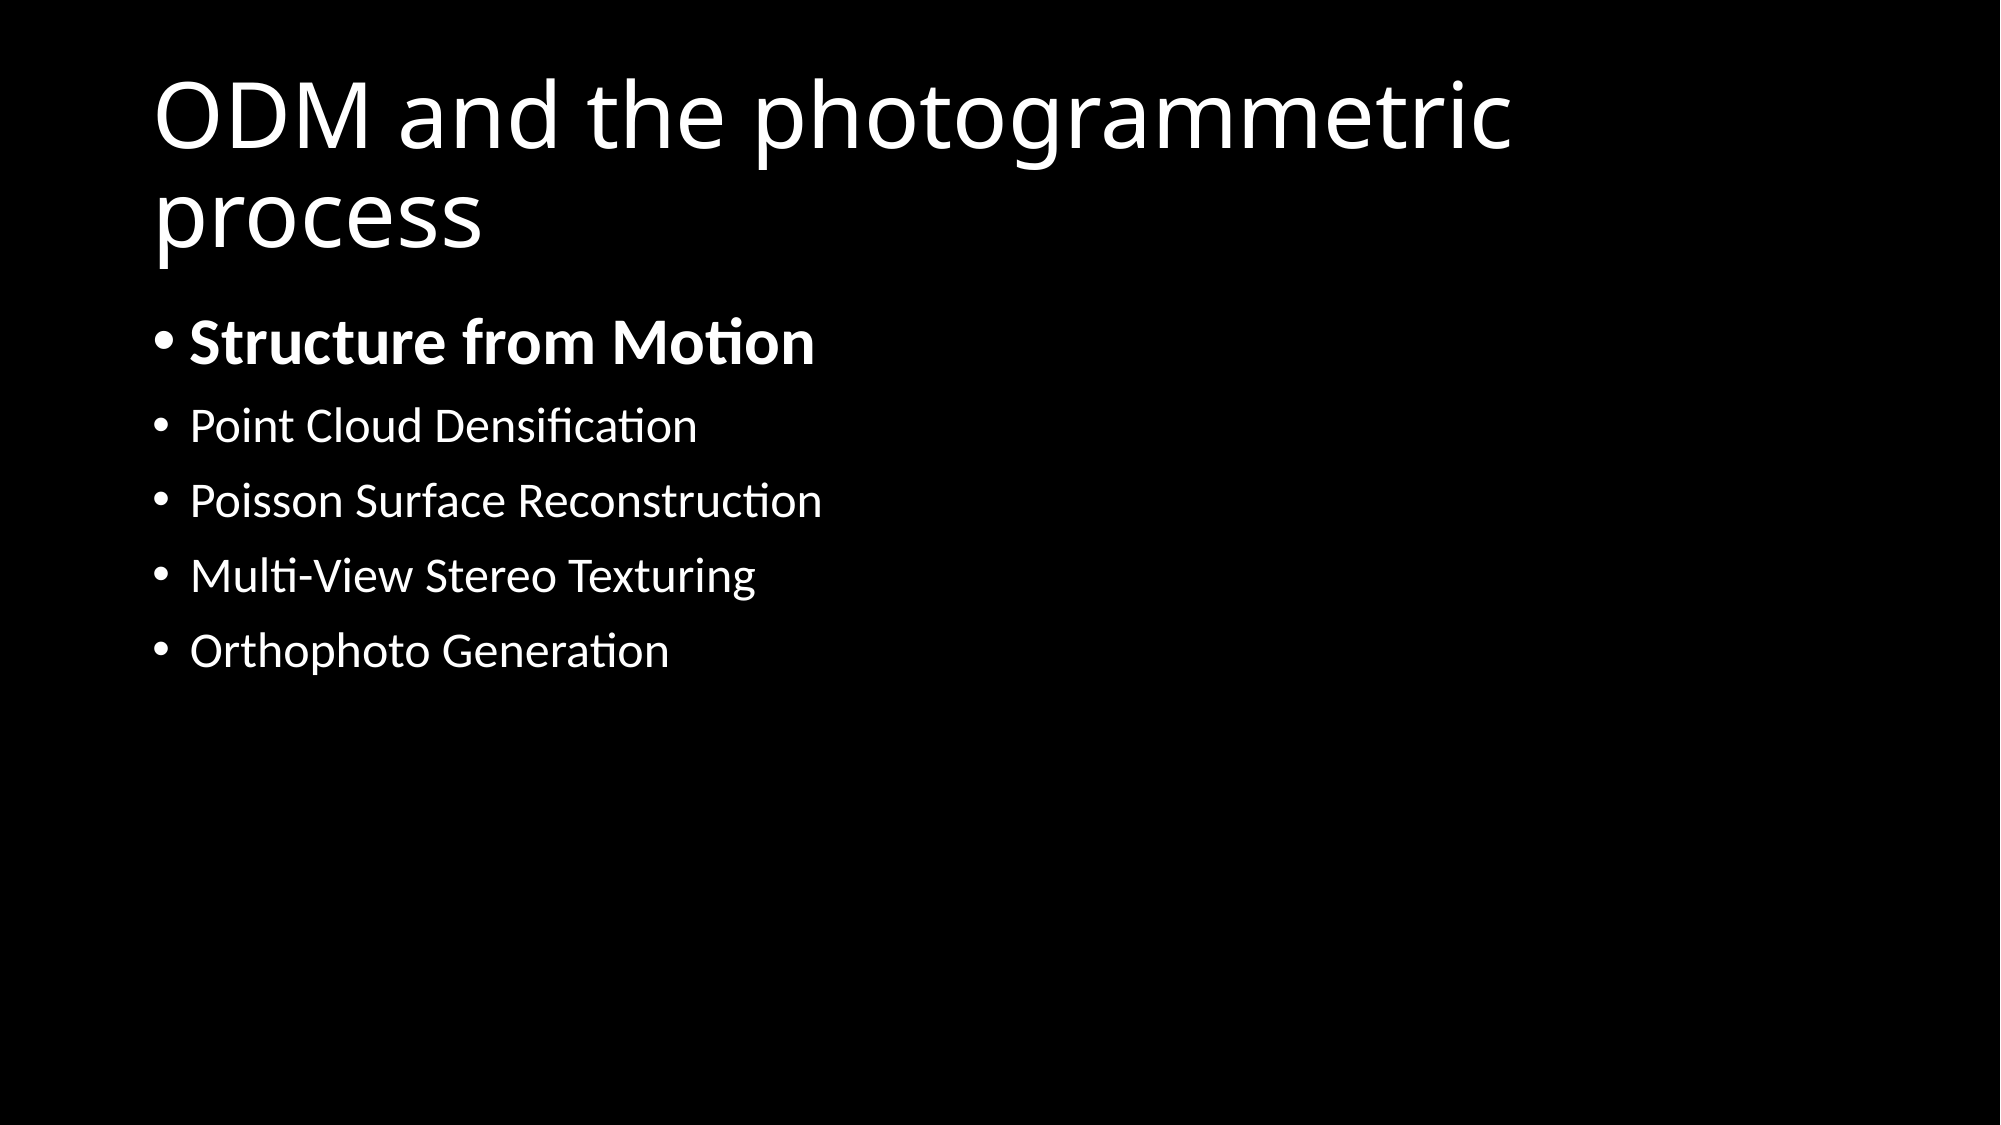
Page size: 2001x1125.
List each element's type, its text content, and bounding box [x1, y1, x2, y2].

title ODM and the photogrammetric process [137, 59, 1863, 278]
list Structure from Motion Point Cloud Densification Poisson Surface Reconstruction Multi-View Stereo Texturing Orthophoto Generation [137, 299, 1863, 1014]
